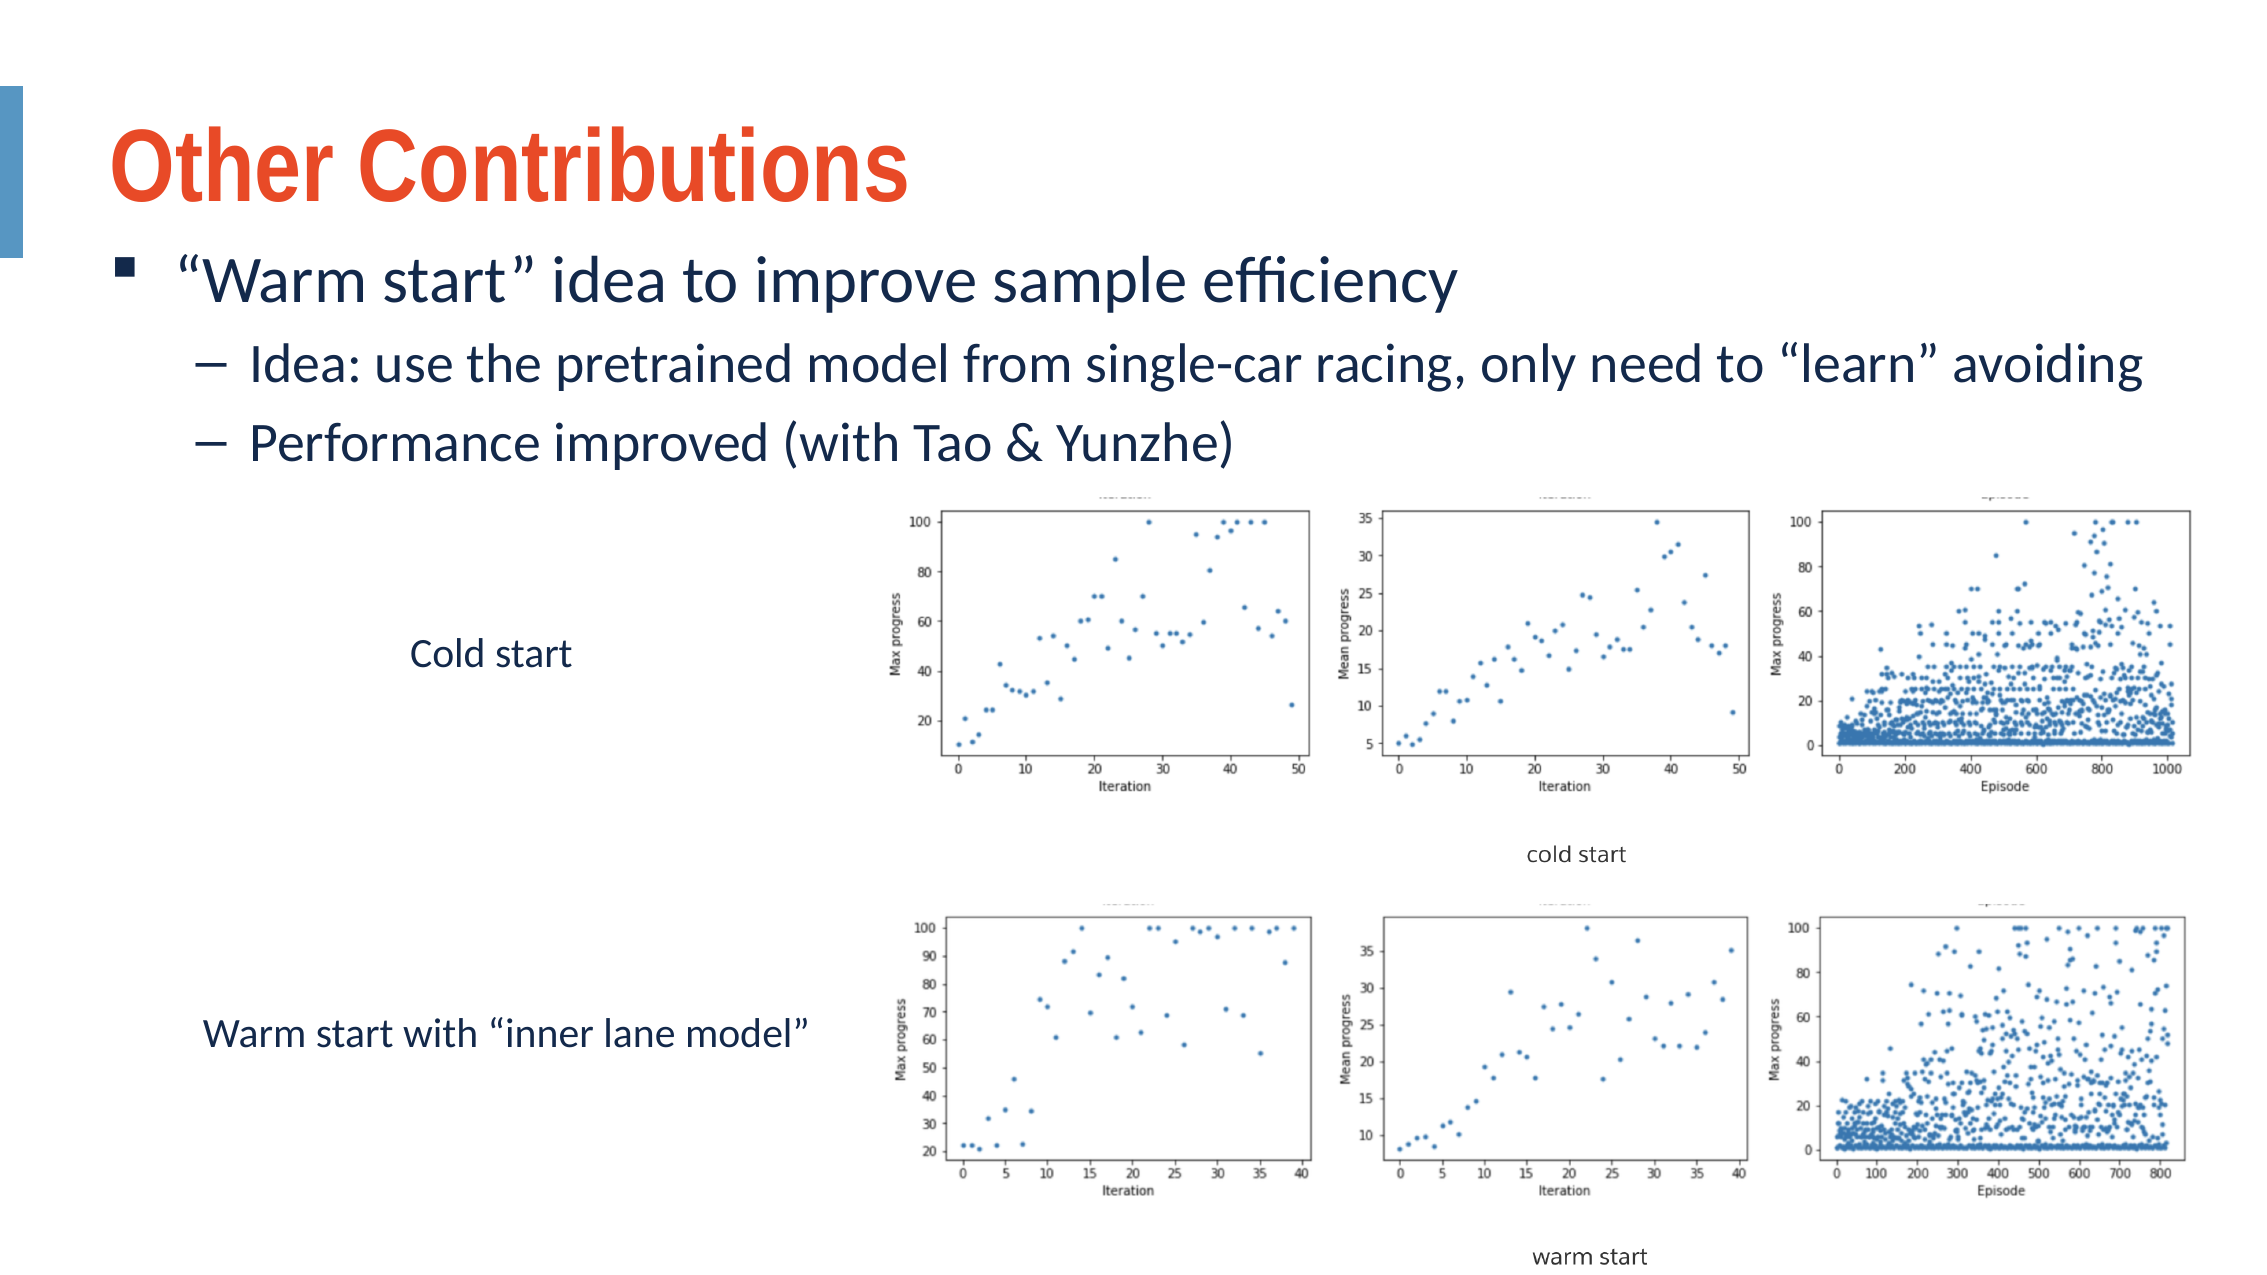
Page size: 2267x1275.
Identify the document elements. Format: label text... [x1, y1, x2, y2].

list “Warm start” idea to improve sample efficiency Idea: use the pretrained model from single-car racing, only need to “learn” avoiding Performance improved (with Tao & Yunzhe) [94, 228, 2265, 1275]
picture [868, 482, 2202, 1275]
text_box Cold start [395, 618, 863, 734]
list Other Contributions [94, 91, 1861, 219]
text_box Warm start with “inner lane model” [188, 998, 863, 1114]
